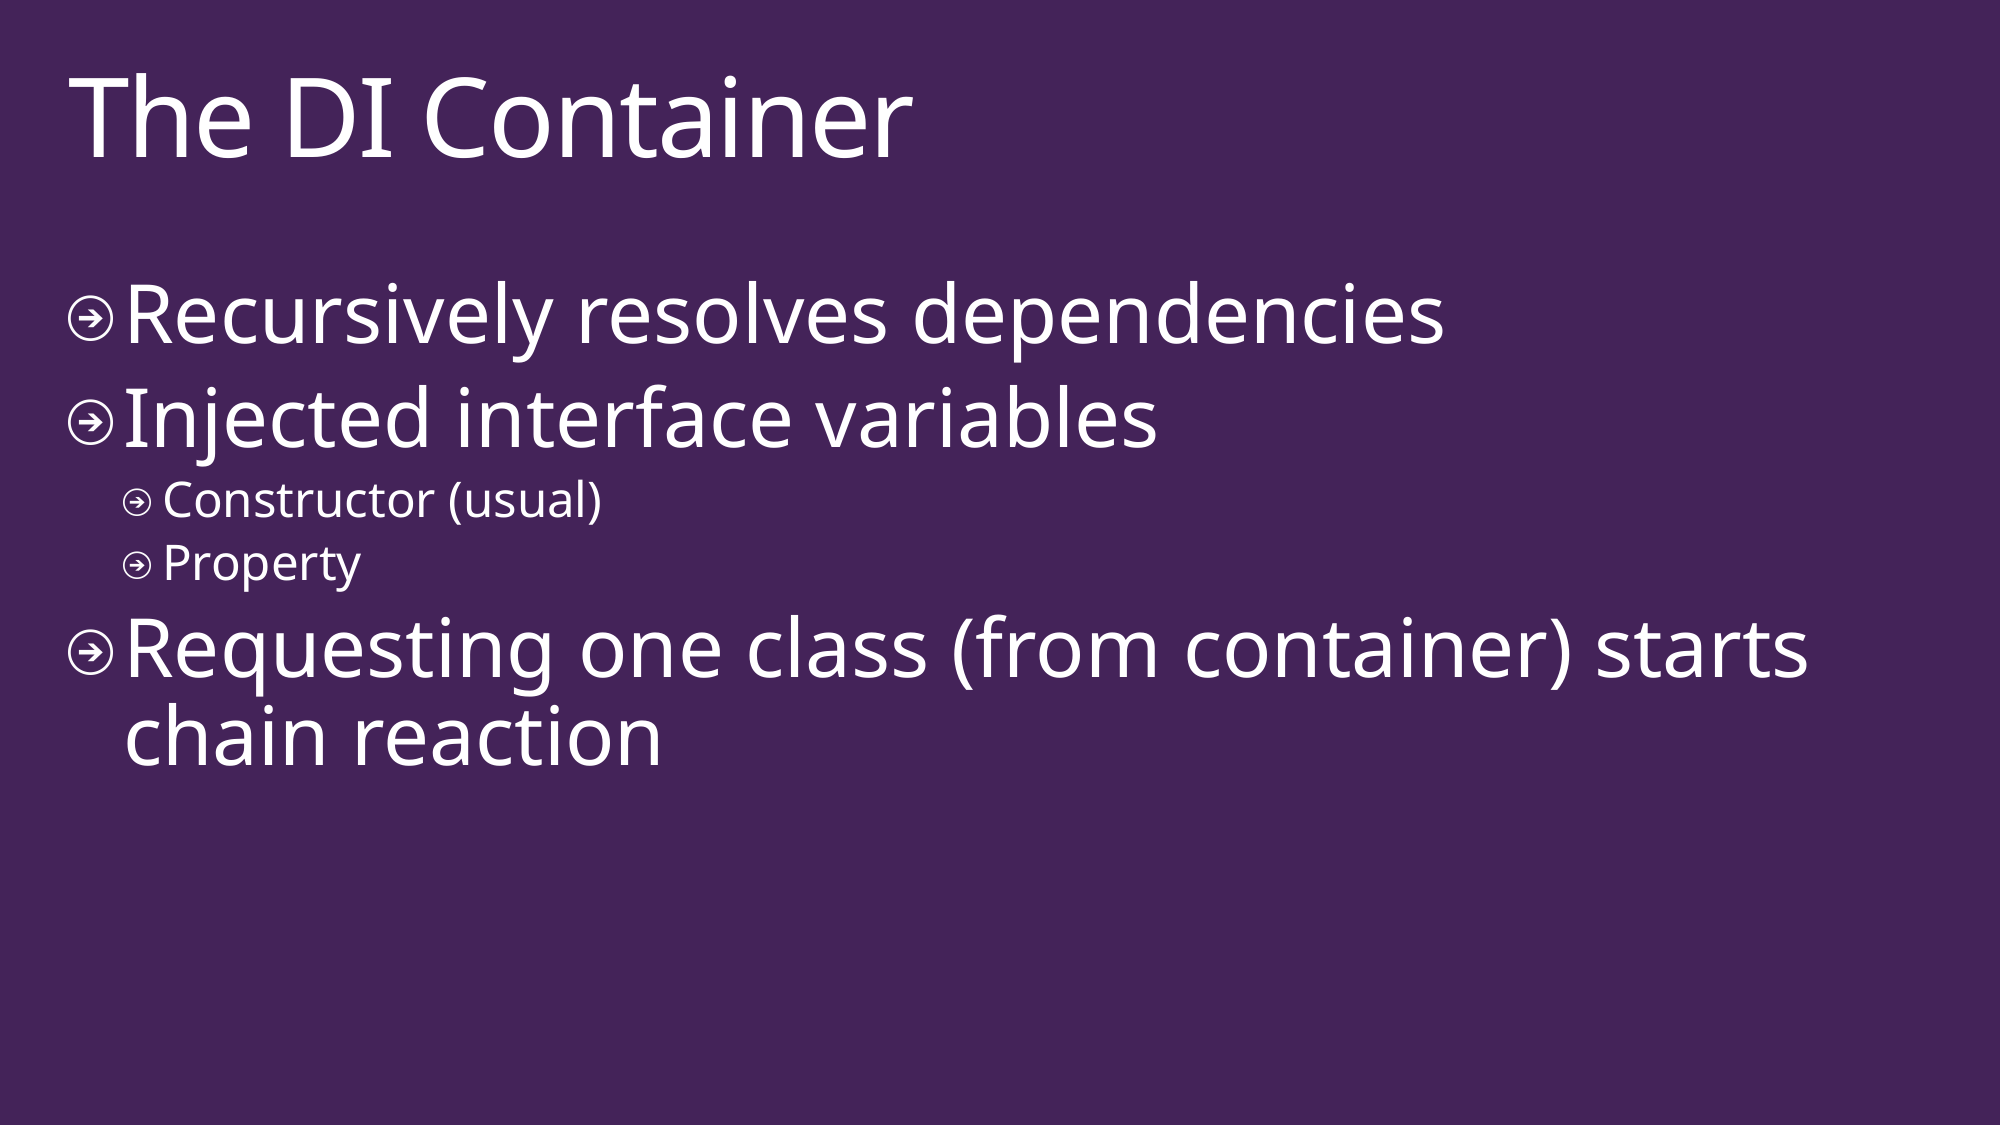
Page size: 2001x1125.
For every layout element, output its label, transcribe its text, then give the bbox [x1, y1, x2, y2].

picture [68, 283, 126, 341]
title The DI Container [44, 47, 1957, 196]
list Recursively resolves dependencies Injected interface variables Constructor (usual) Property Requesting one class (from container) starts chain reaction [44, 257, 1956, 1013]
picture [123, 481, 158, 516]
picture [68, 617, 126, 675]
picture [123, 544, 158, 579]
picture [68, 387, 126, 445]
